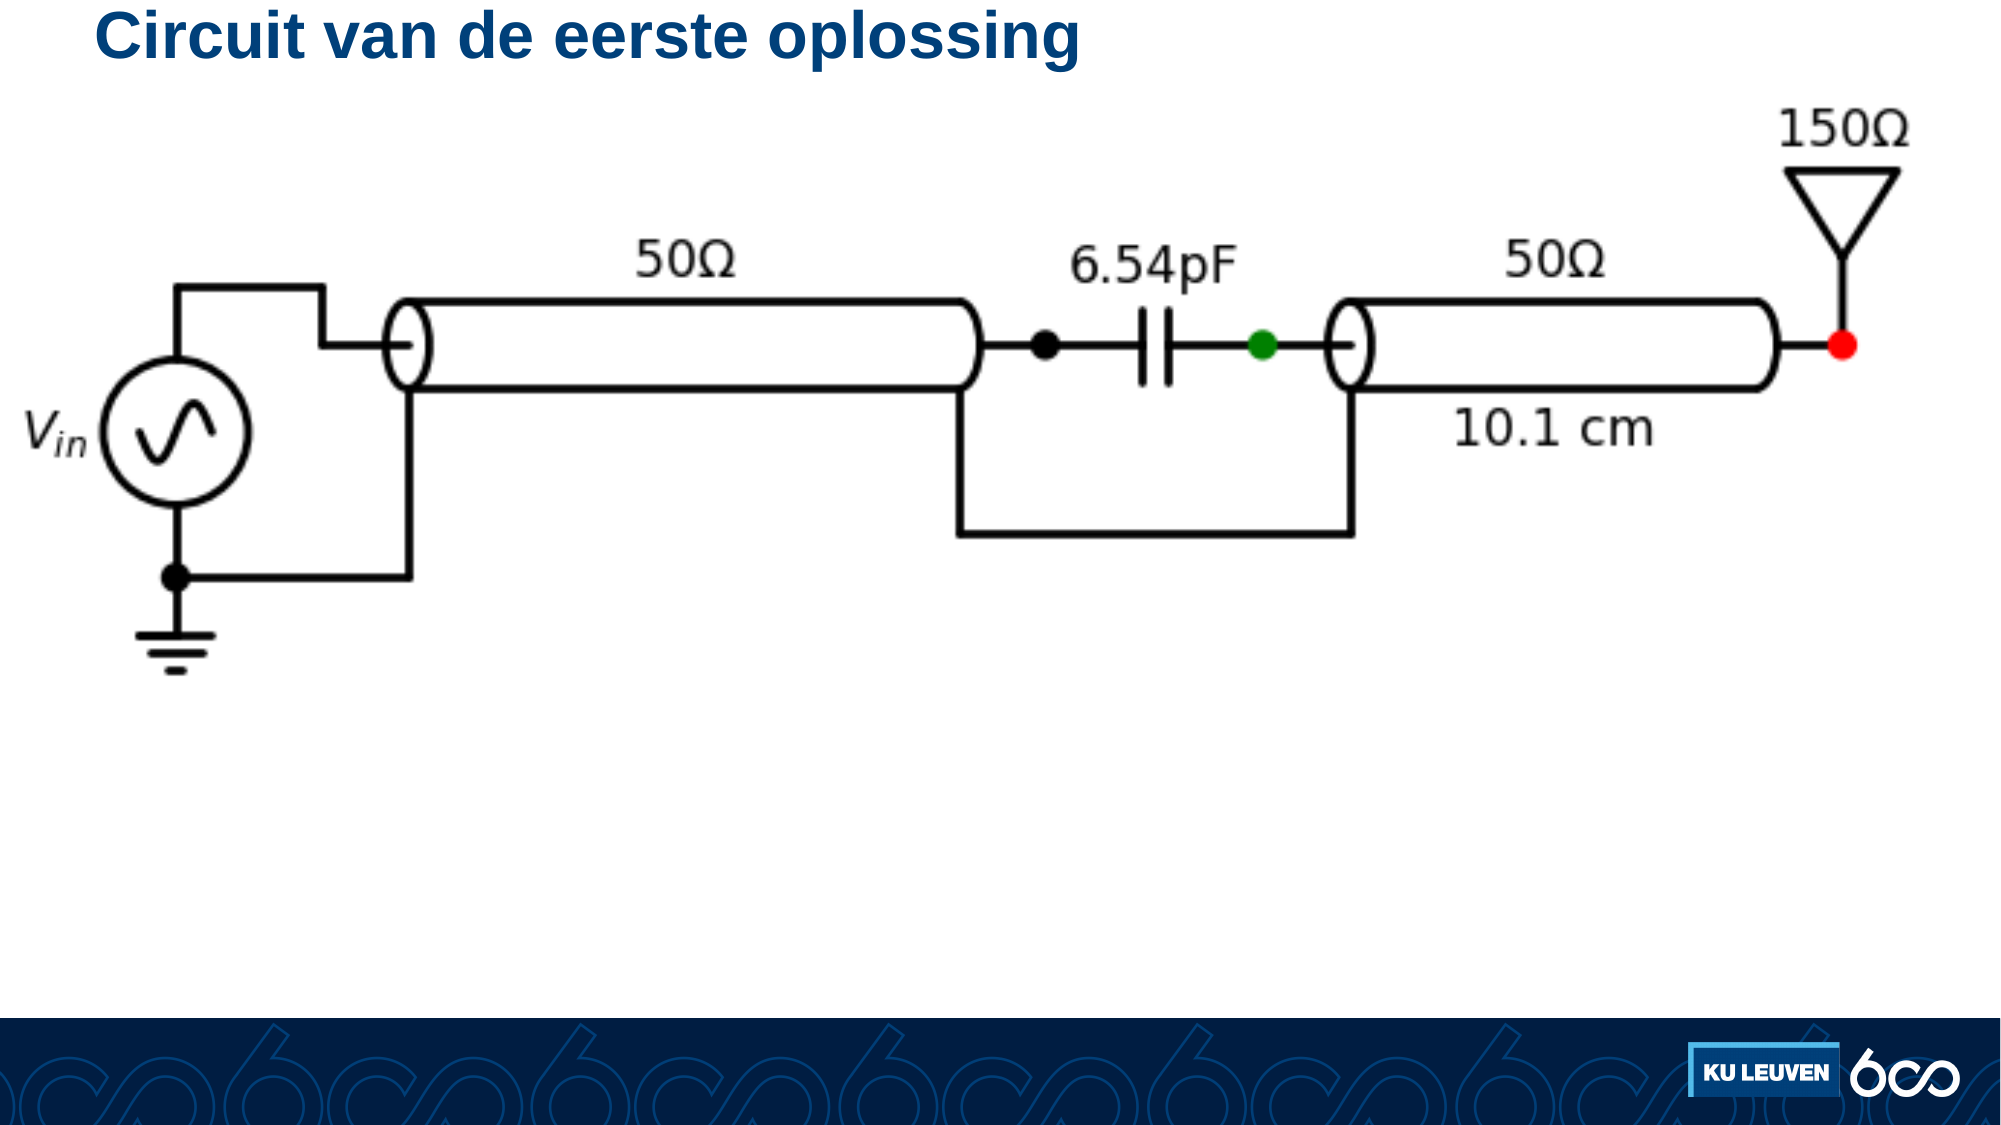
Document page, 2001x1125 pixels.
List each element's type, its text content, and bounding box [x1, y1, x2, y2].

picture [0, 1018, 2001, 1125]
picture [0, 92, 2000, 711]
title Circuit van de eerste oplossing [94, 0, 1906, 92]
